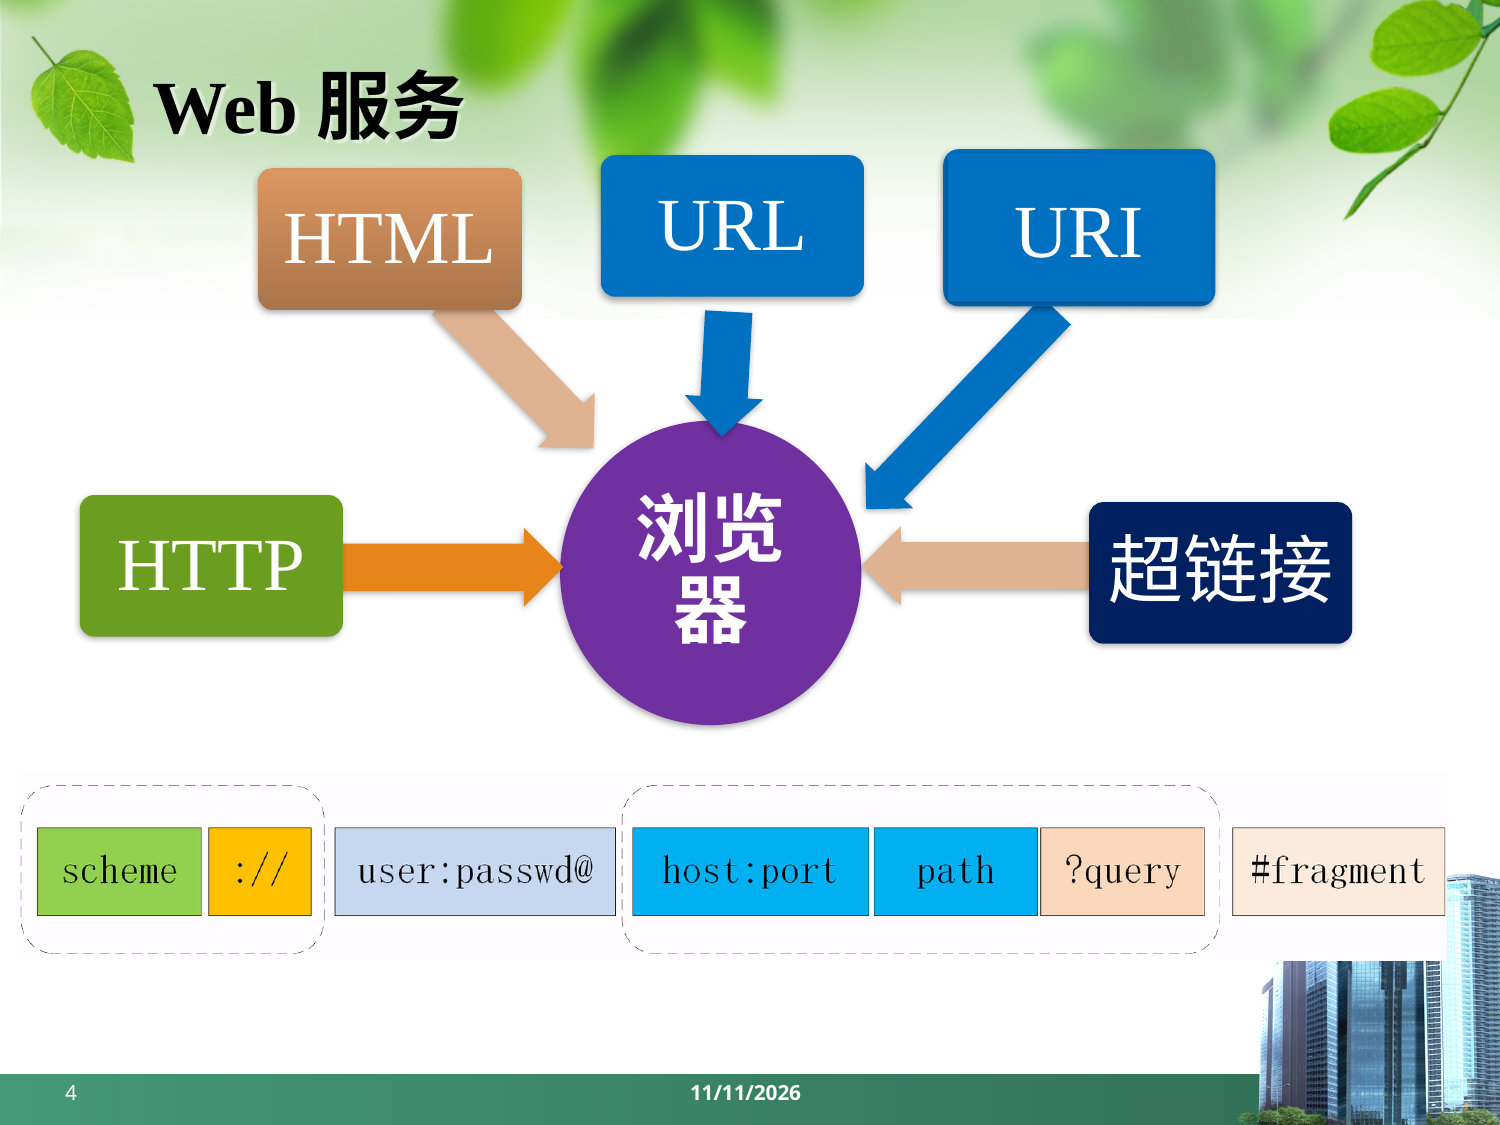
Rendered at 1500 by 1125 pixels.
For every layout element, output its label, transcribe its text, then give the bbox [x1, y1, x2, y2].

title Web服务 [137, 57, 1325, 147]
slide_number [675, 1072, 1025, 1113]
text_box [79, 148, 1353, 726]
picture [0, 0, 1500, 319]
picture [17, 773, 1447, 962]
slide_number 4 [50, 1072, 138, 1113]
